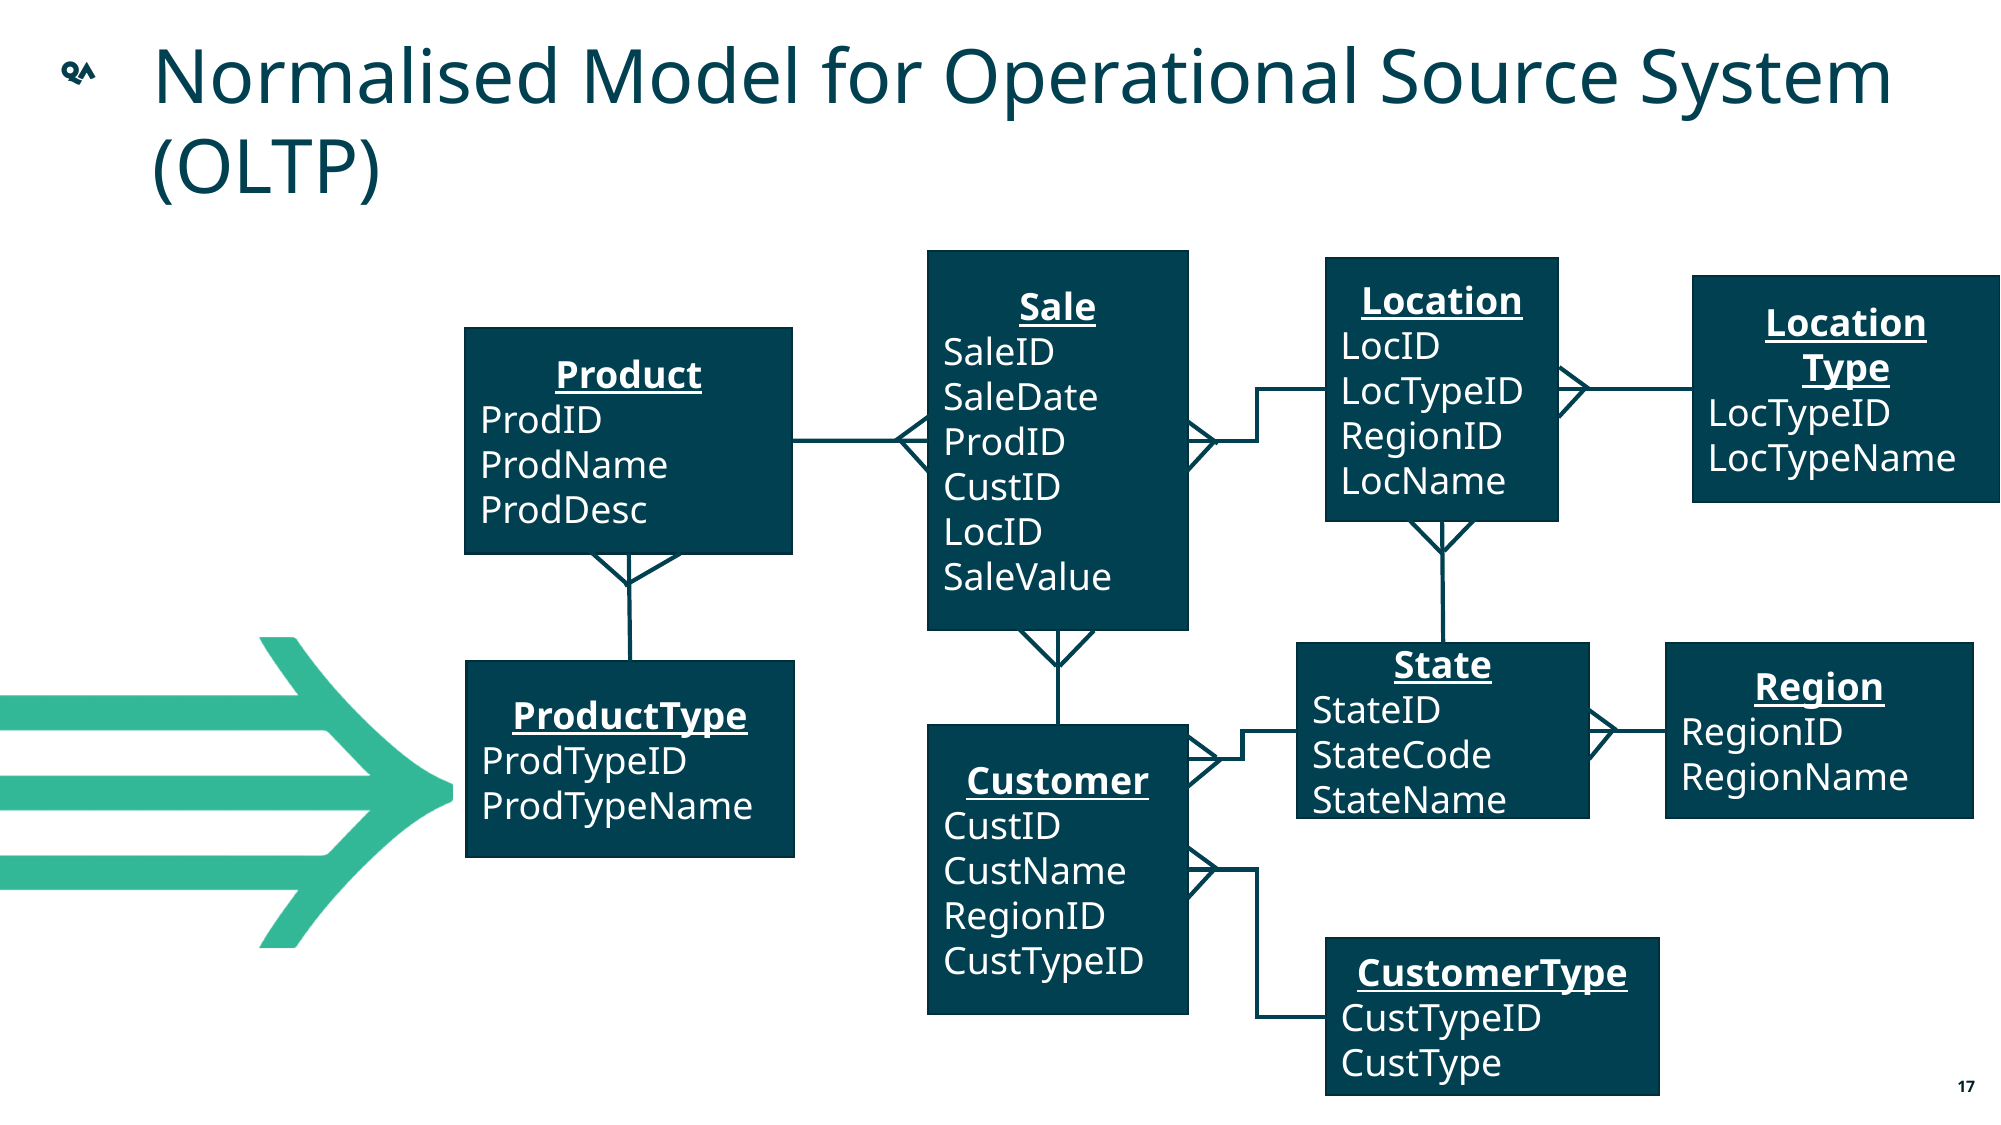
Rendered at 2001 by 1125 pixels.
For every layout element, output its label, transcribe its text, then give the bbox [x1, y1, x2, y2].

picture [55, 56, 102, 89]
list Normalised Model for Operational Source System (OLTP) [152, 28, 2000, 463]
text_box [465, 251, 2000, 1095]
